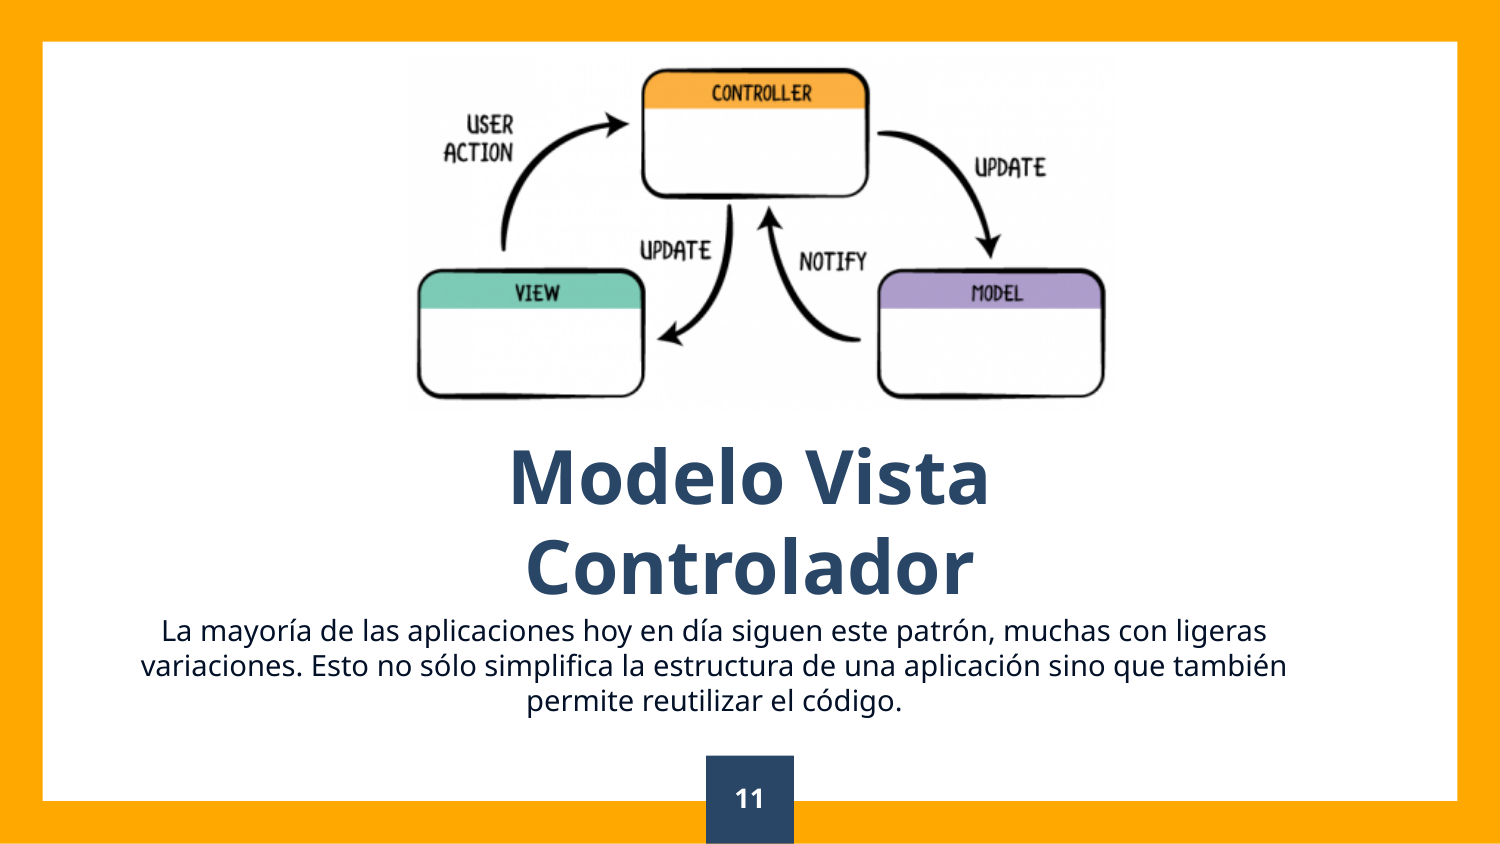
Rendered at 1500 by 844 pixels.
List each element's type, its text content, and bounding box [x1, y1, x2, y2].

subtitle La mayoría de las aplicaciones hoy en día siguen este patrón, muchas con ligeras variaciones. Esto no sólo simplifica la estructura de una aplicación sino que también permite reutilizar el código. [112, 597, 1317, 726]
slide_number 11 [705, 755, 794, 844]
title Modelo Vista Controlador [390, 434, 1110, 597]
picture [407, 55, 1116, 412]
